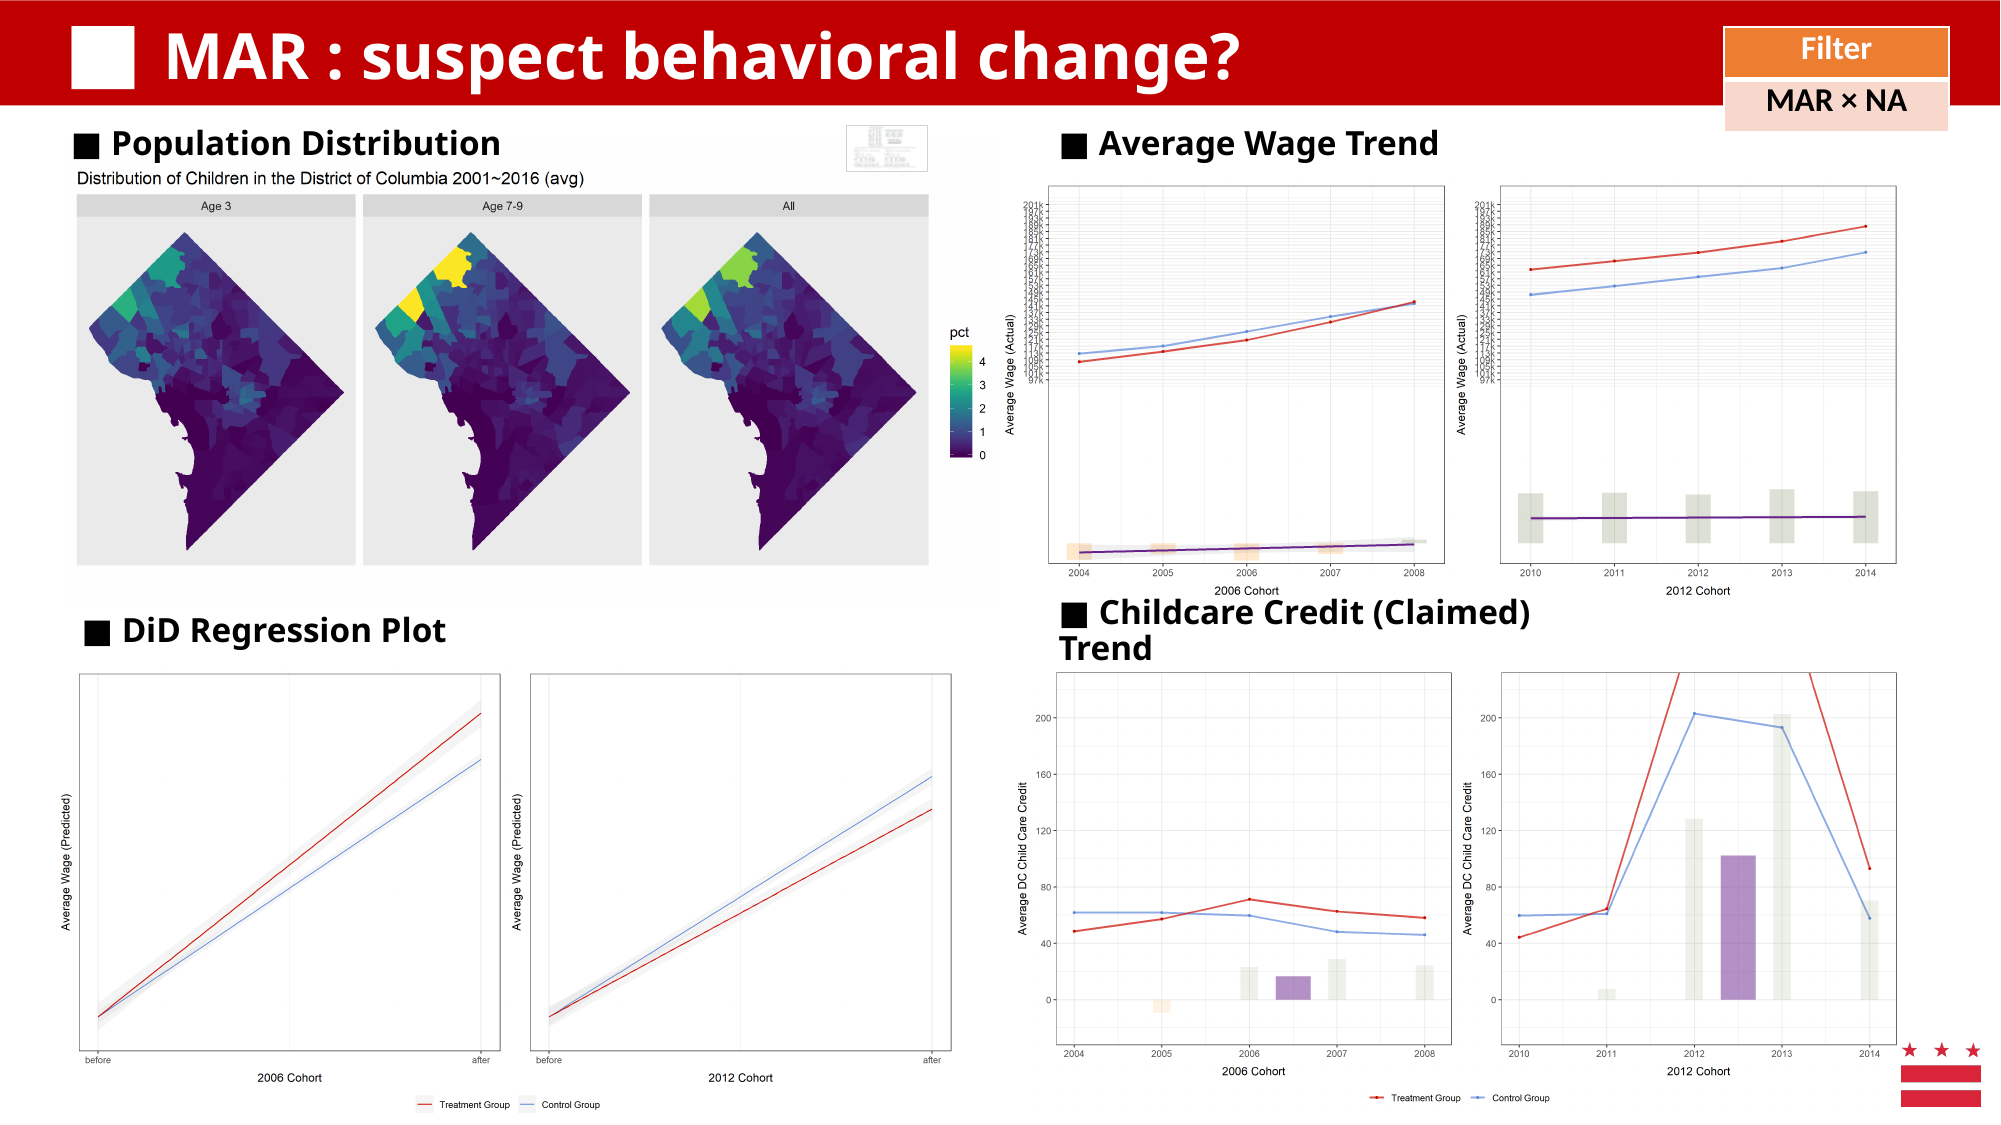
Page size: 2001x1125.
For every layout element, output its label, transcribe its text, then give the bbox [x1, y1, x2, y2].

text_box ■ Childcare Credit (Claimed) Trend [1043, 609, 1569, 655]
text_box ■ MAR : suspect behavioral change? [0, 0, 2000, 106]
text_box ■ DiD Regression Plot [66, 609, 592, 655]
text_box ■ Average Wage Trend [1043, 122, 1569, 168]
picture [66, 126, 1902, 606]
table_cell MAR × NA [1725, 82, 1948, 131]
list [55, 668, 957, 1119]
text_box ■ Population Distribution [55, 122, 581, 168]
picture [1011, 667, 1981, 1112]
table_header Filter [1725, 28, 1948, 77]
